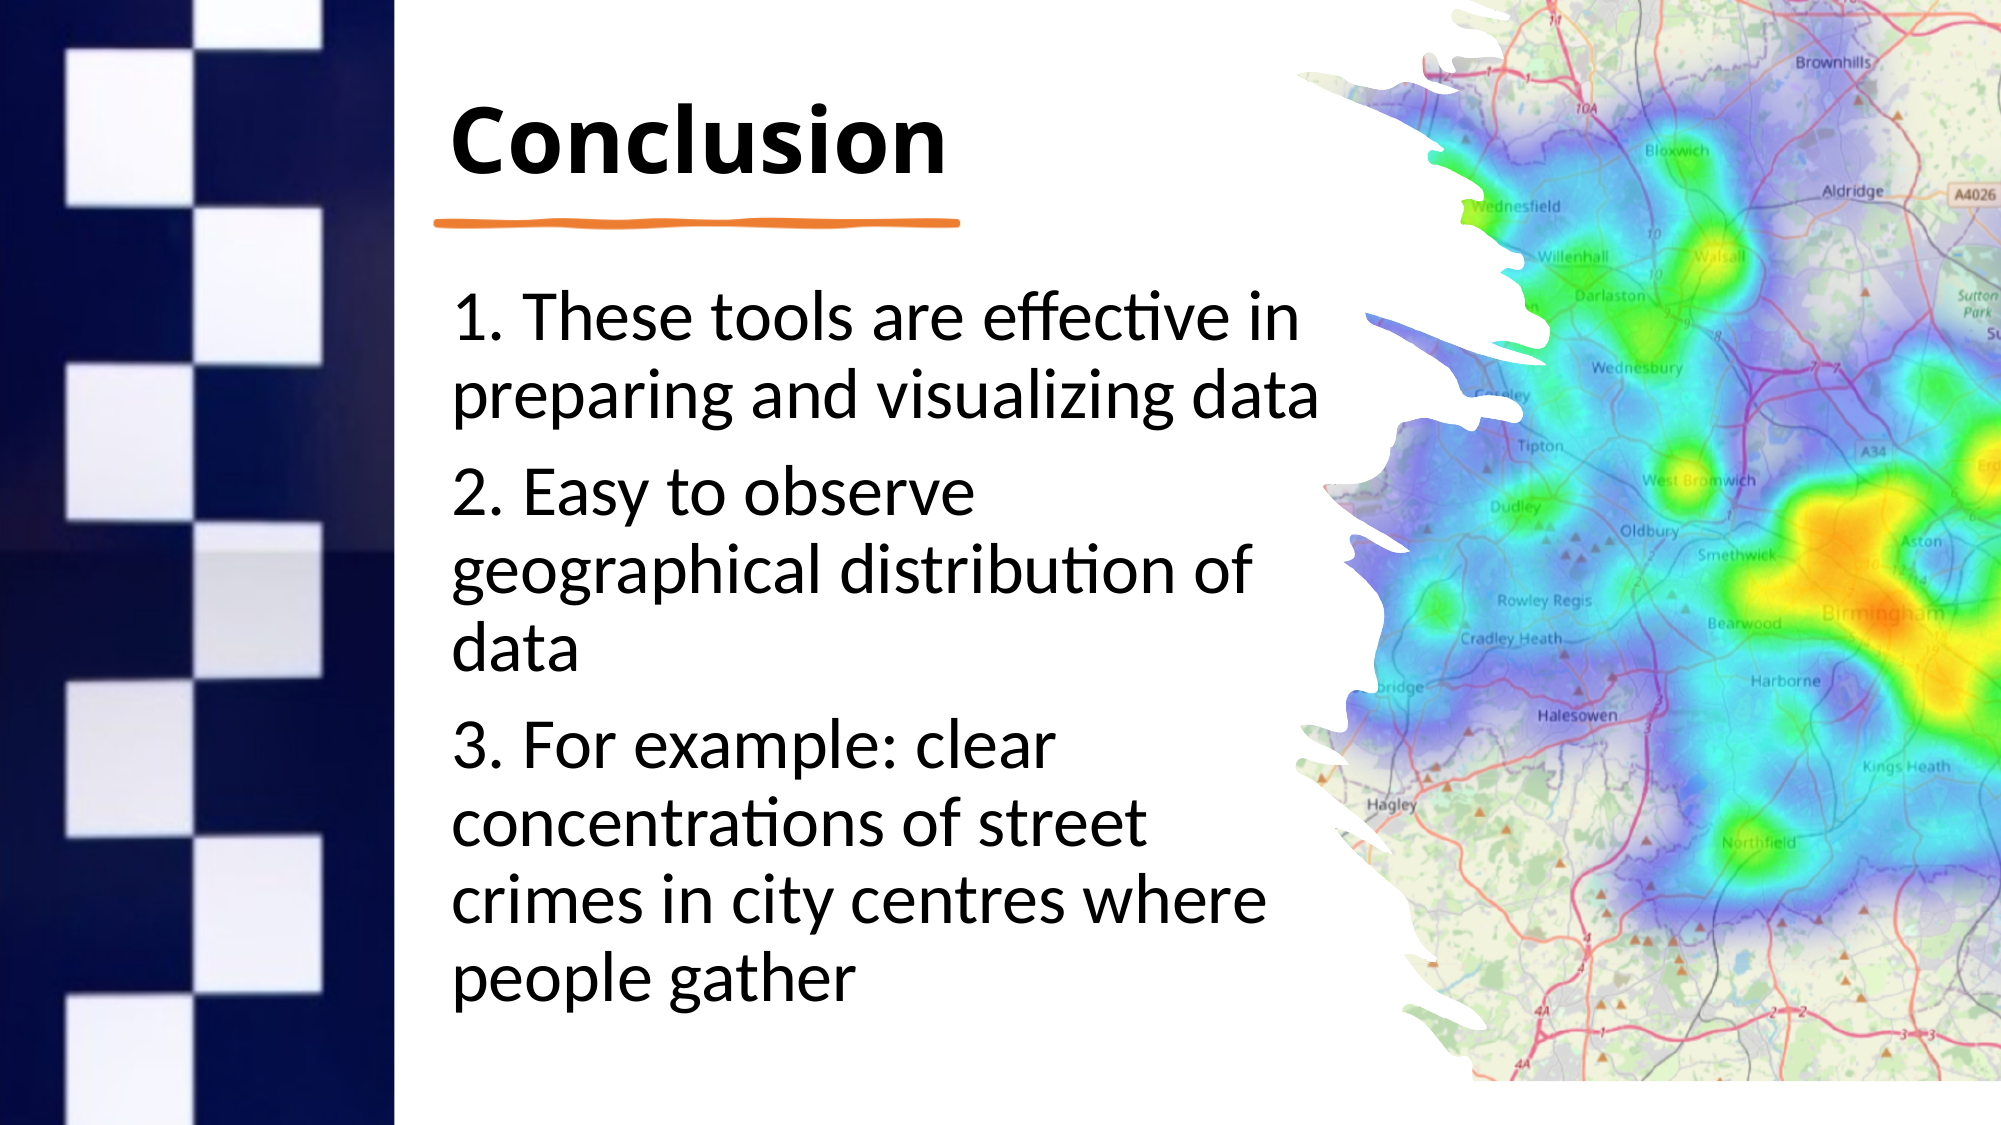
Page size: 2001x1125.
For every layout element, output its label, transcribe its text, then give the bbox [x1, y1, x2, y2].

title Conclusion [434, 0, 1295, 270]
picture [0, 0, 760, 1125]
picture [396, 200, 1003, 270]
picture [1295, 0, 2001, 1125]
list 1. These tools are effective in preparing and visualizing data 2. Easy to observe geographical distribution of data 3. For example: clear concentrations of street crimes in city centres where people gather [436, 270, 1295, 1083]
